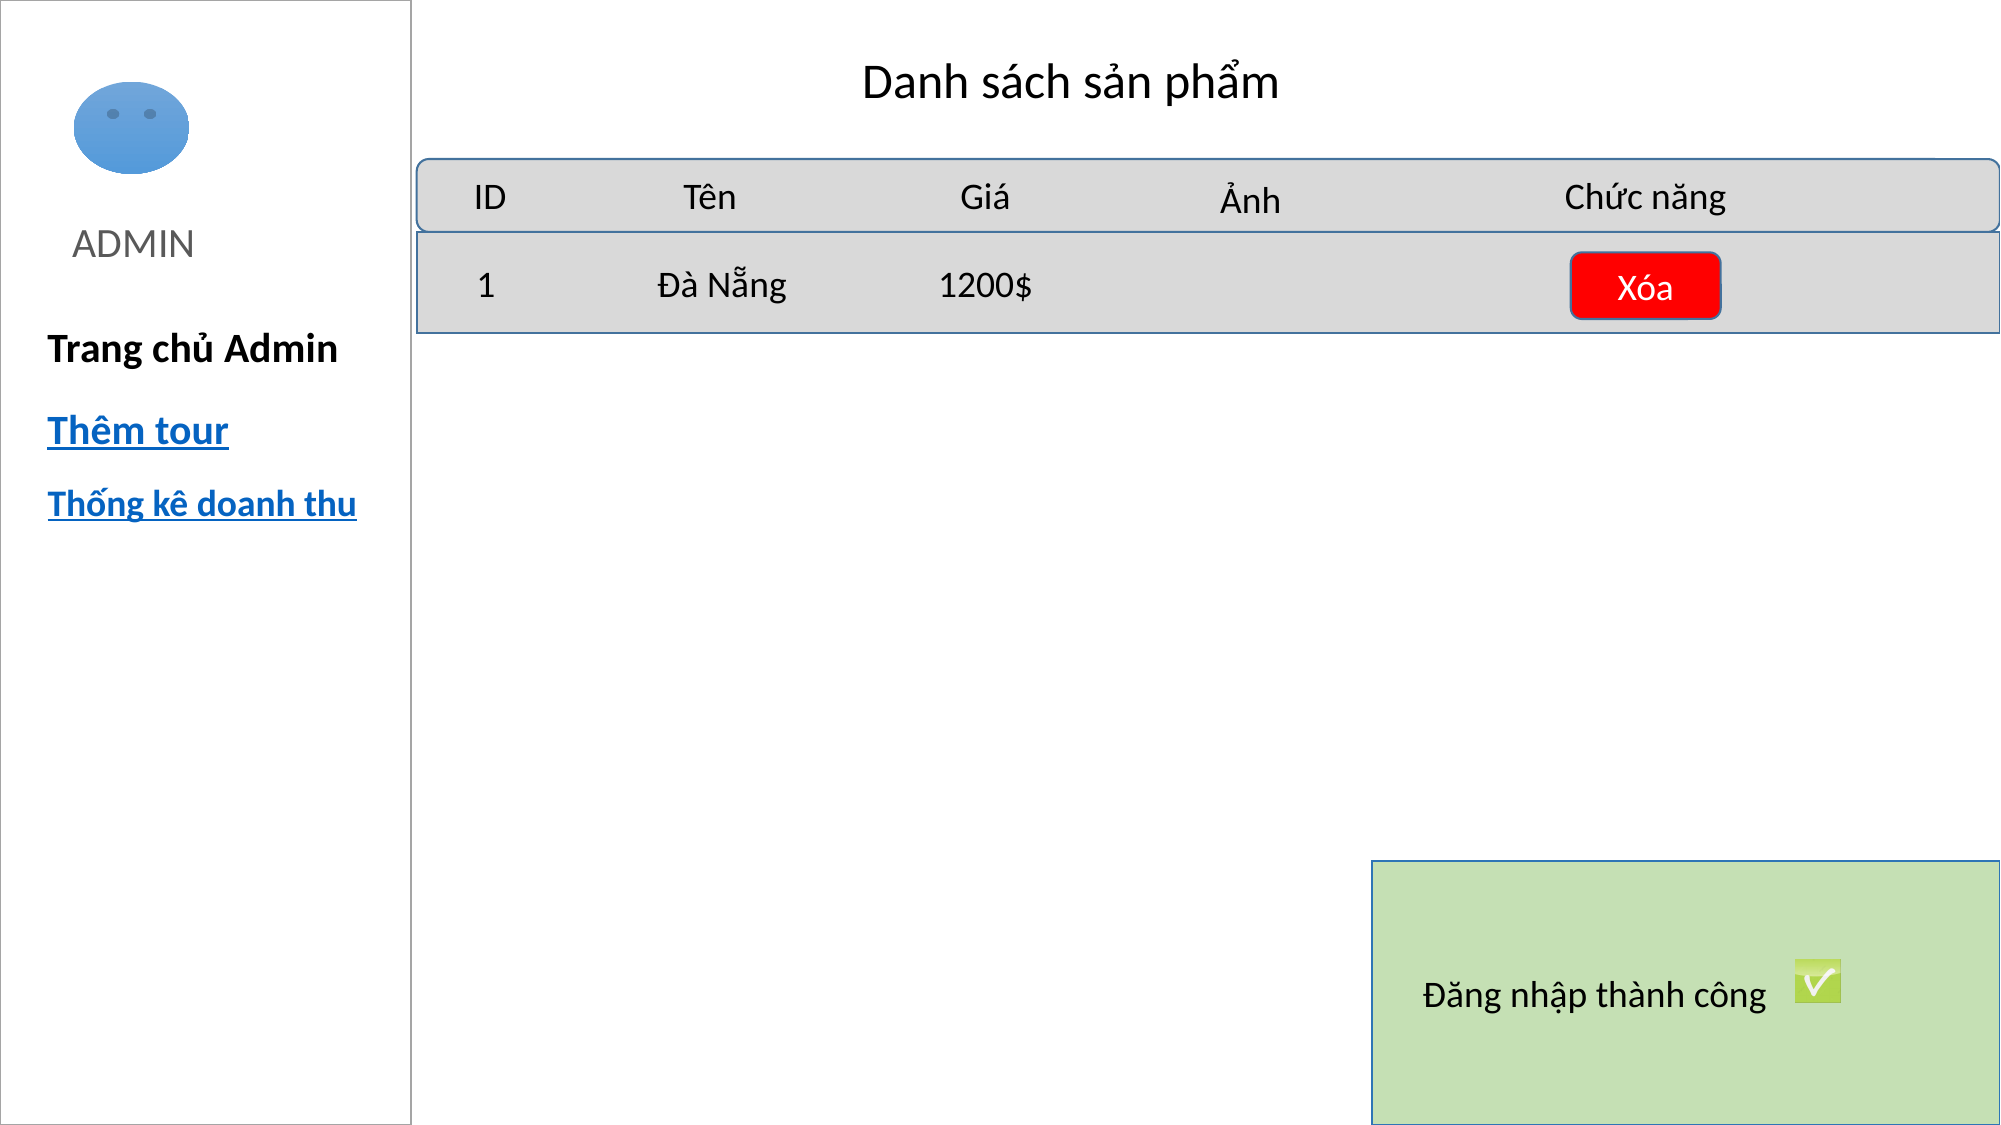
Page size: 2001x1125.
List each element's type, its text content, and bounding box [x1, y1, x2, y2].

text_box Xóa [1602, 255, 1689, 315]
text_box 1200$ [923, 252, 1049, 312]
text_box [32, 81, 363, 460]
picture [1795, 959, 1841, 1003]
text_box Ảnh [1205, 169, 1297, 229]
text_box Thống kê doanh thu [32, 471, 403, 573]
text_box Chức năng [1550, 164, 1742, 225]
text_box Danh sách sản phẩm [847, 41, 1365, 116]
text_box 1 [461, 252, 511, 312]
text_box ID [459, 164, 522, 225]
text_box Đăng nhập thành công [1407, 962, 2000, 1023]
text_box Đà Nẵng [642, 252, 802, 312]
text_box [0, 0, 412, 1125]
text_box [1569, 251, 1722, 321]
text_box [415, 157, 2000, 231]
text_box [416, 231, 2000, 334]
text_box Tên [668, 164, 752, 225]
text_box [1371, 860, 2000, 1125]
text_box Giá [945, 164, 1026, 225]
